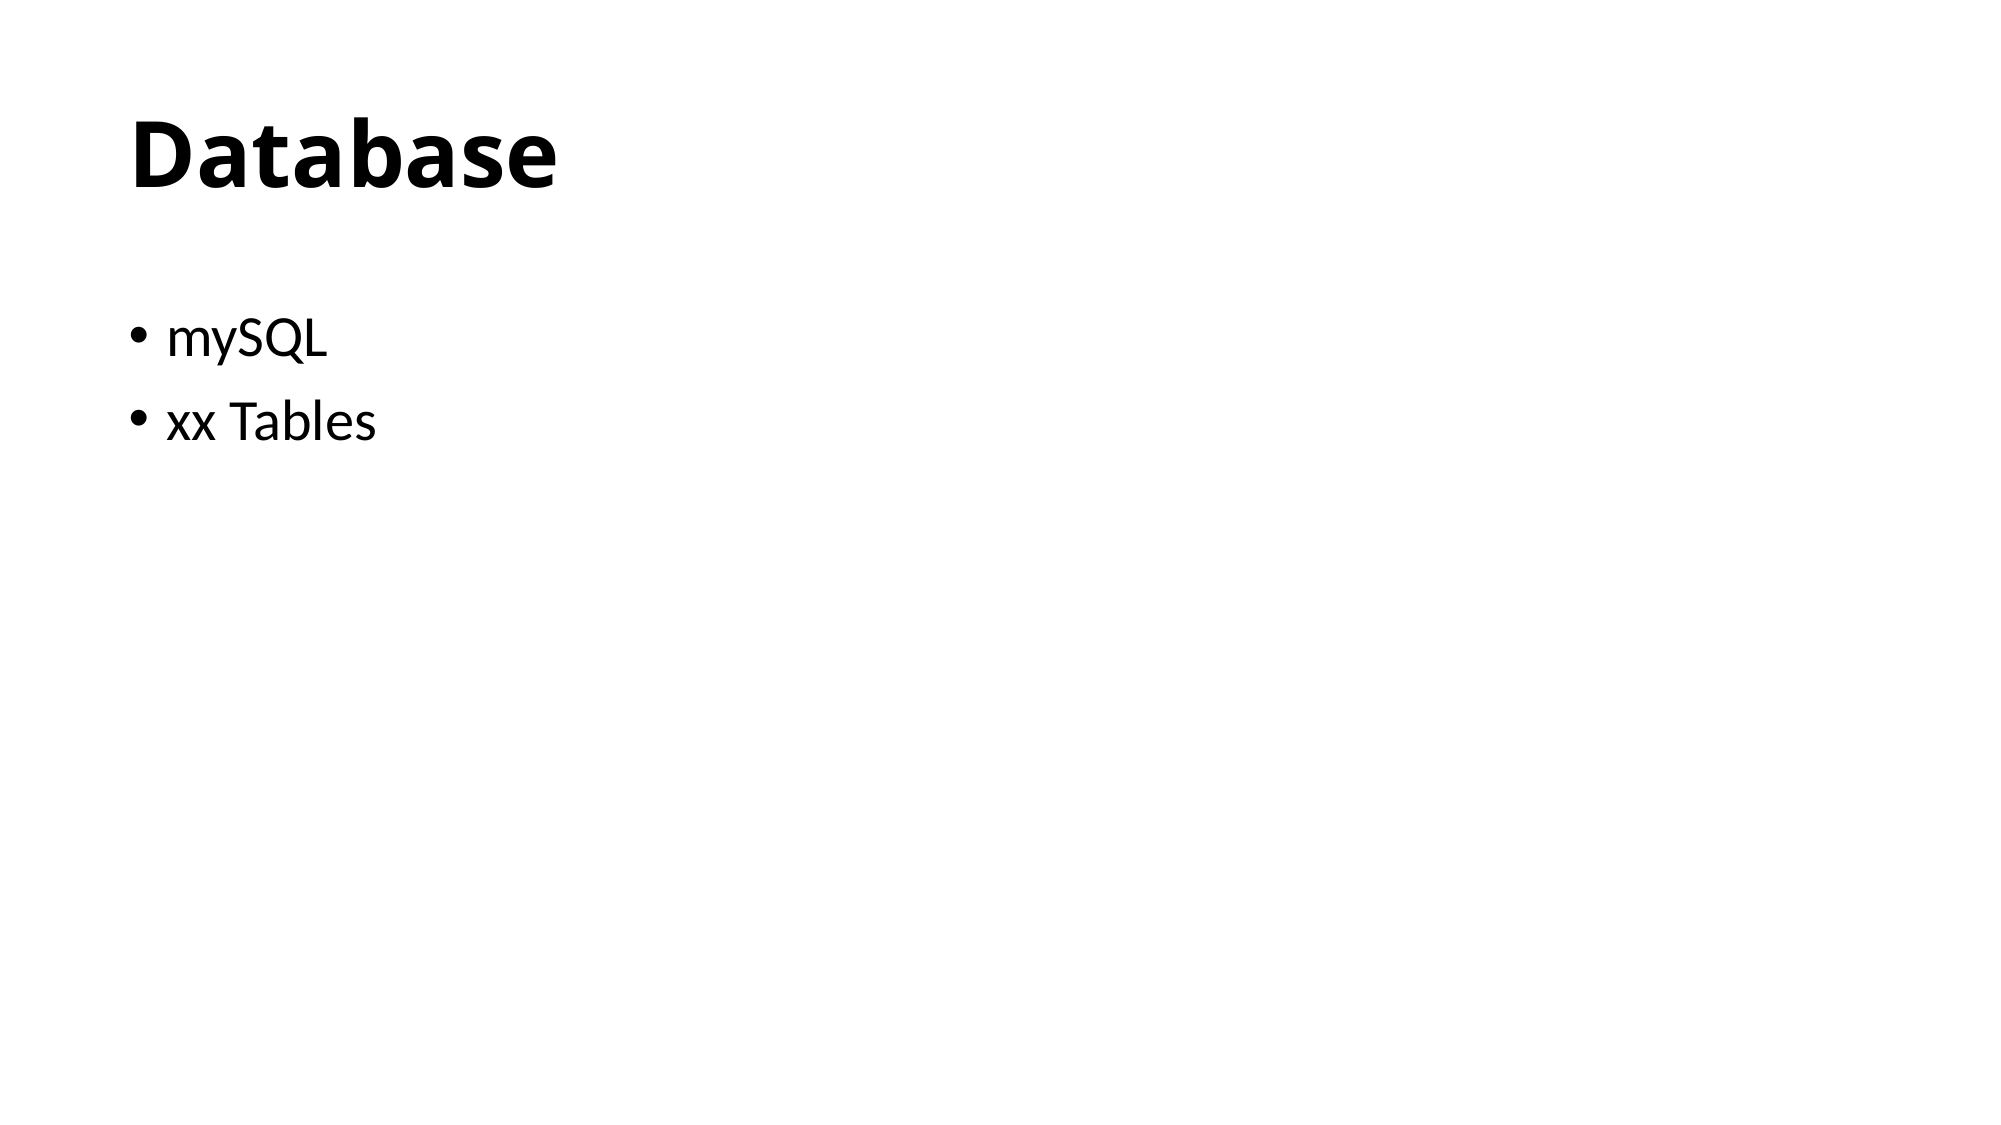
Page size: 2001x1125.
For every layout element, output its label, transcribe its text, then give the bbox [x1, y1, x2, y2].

list mySQL xx Tables [113, 298, 1839, 552]
title Database [113, 83, 1839, 232]
